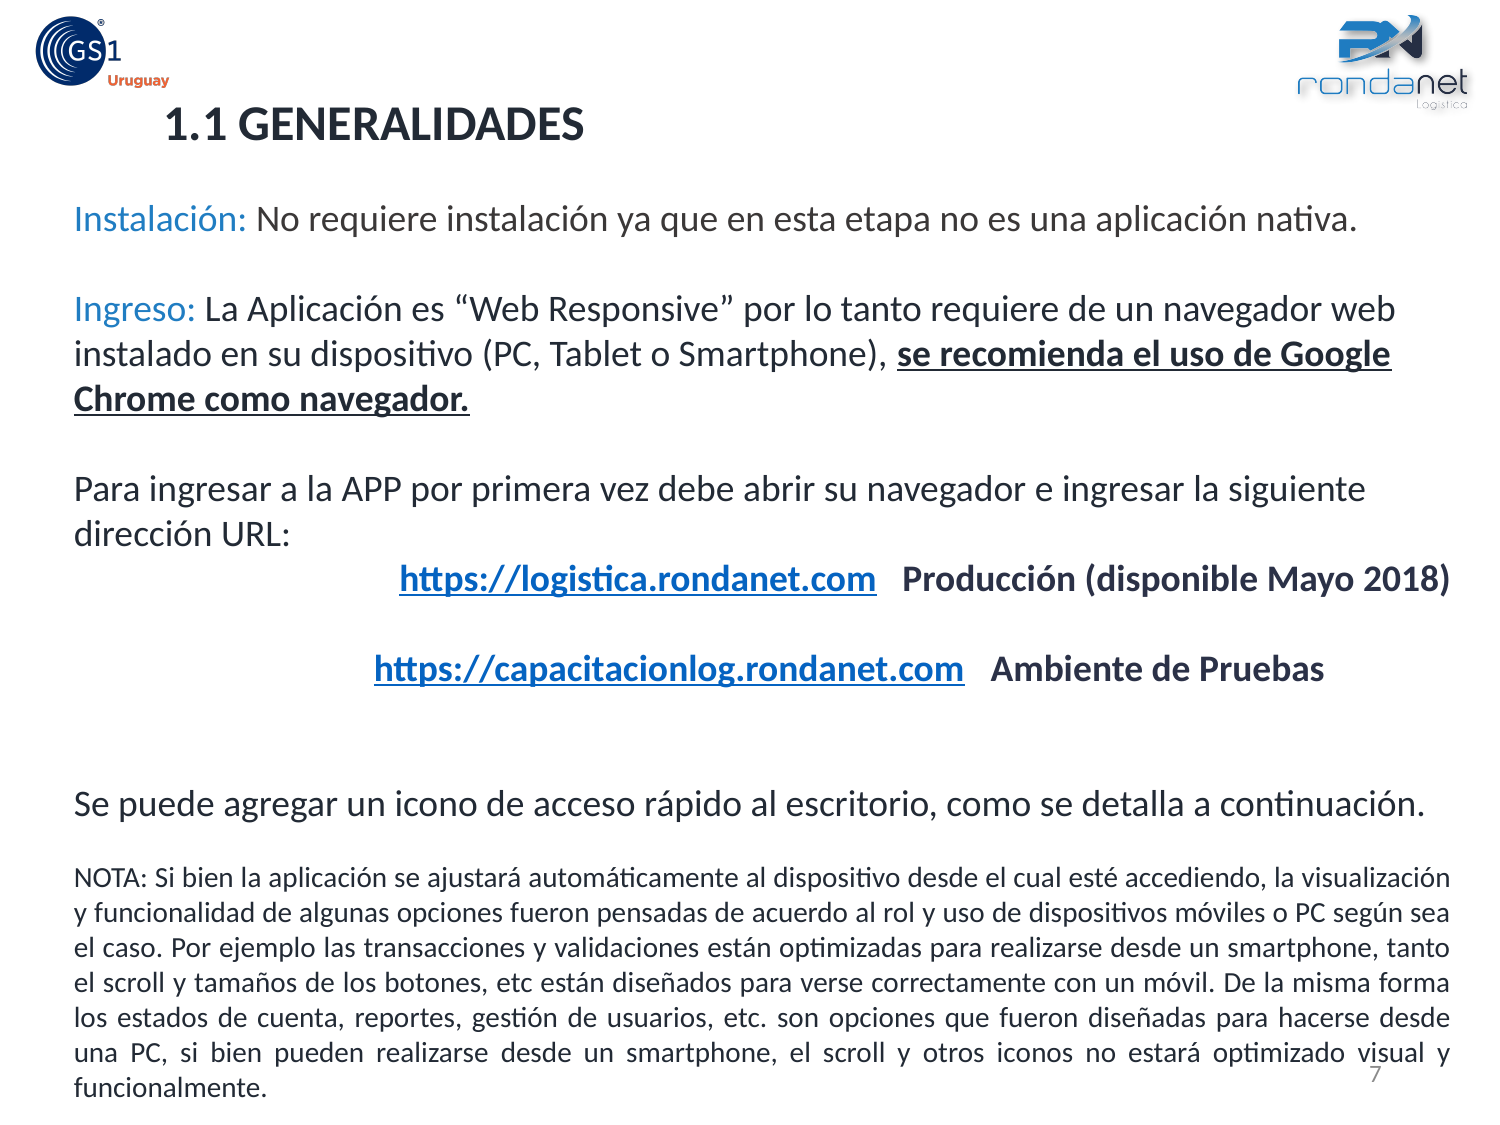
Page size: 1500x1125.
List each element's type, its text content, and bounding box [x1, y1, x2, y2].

picture [33, 15, 171, 89]
text_box Instalación: No requiere instalación ya que en esta etapa no es una aplicación nativa. Ingreso: La Aplicación es “Web Responsive” por lo tanto requiere de un navegador web instalado en su dispositivo (PC, Tablet o Smartphone), se recomienda el uso de Google Chrome como navegador. Para ingresar a la APP por primera vez debe abrir su navegador e ingresar la siguiente dirección URL: https://logistica.rondanet.com Producción (disponible Mayo 2018) https://capacitacionlog.rondanet.com Ambiente de Pruebas Se puede agregar un icono de acceso rápido al escritorio, como se detalla a continuación. NOTA: Si bien la aplicación se ajustará automáticamente al dispositivo desde el cual esté accediendo, la visualización y funcionalidad de algunas opciones fueron pensadas de acuerdo al rol y uso de dispositivos móviles o PC según sea el caso. Por ejemplo las transacciones y validaciones están optimizadas para realizarse desde un smartphone, tanto el scroll y tamaños de los botones, etc están diseñados para verse correctamente con un móvil. De la misma forma los estados de cuenta, reportes, gestión de usuarios, etc. son opciones que fueron diseñadas para hacerse desde una PC, si bien pueden realizarse desde un smartphone, el scroll y otros iconos no estará optimizado visual y funcionalmente. [58, 186, 1467, 1111]
text_box 1.1 GENERALIDADES [148, 82, 823, 158]
picture [1298, 15, 1467, 110]
